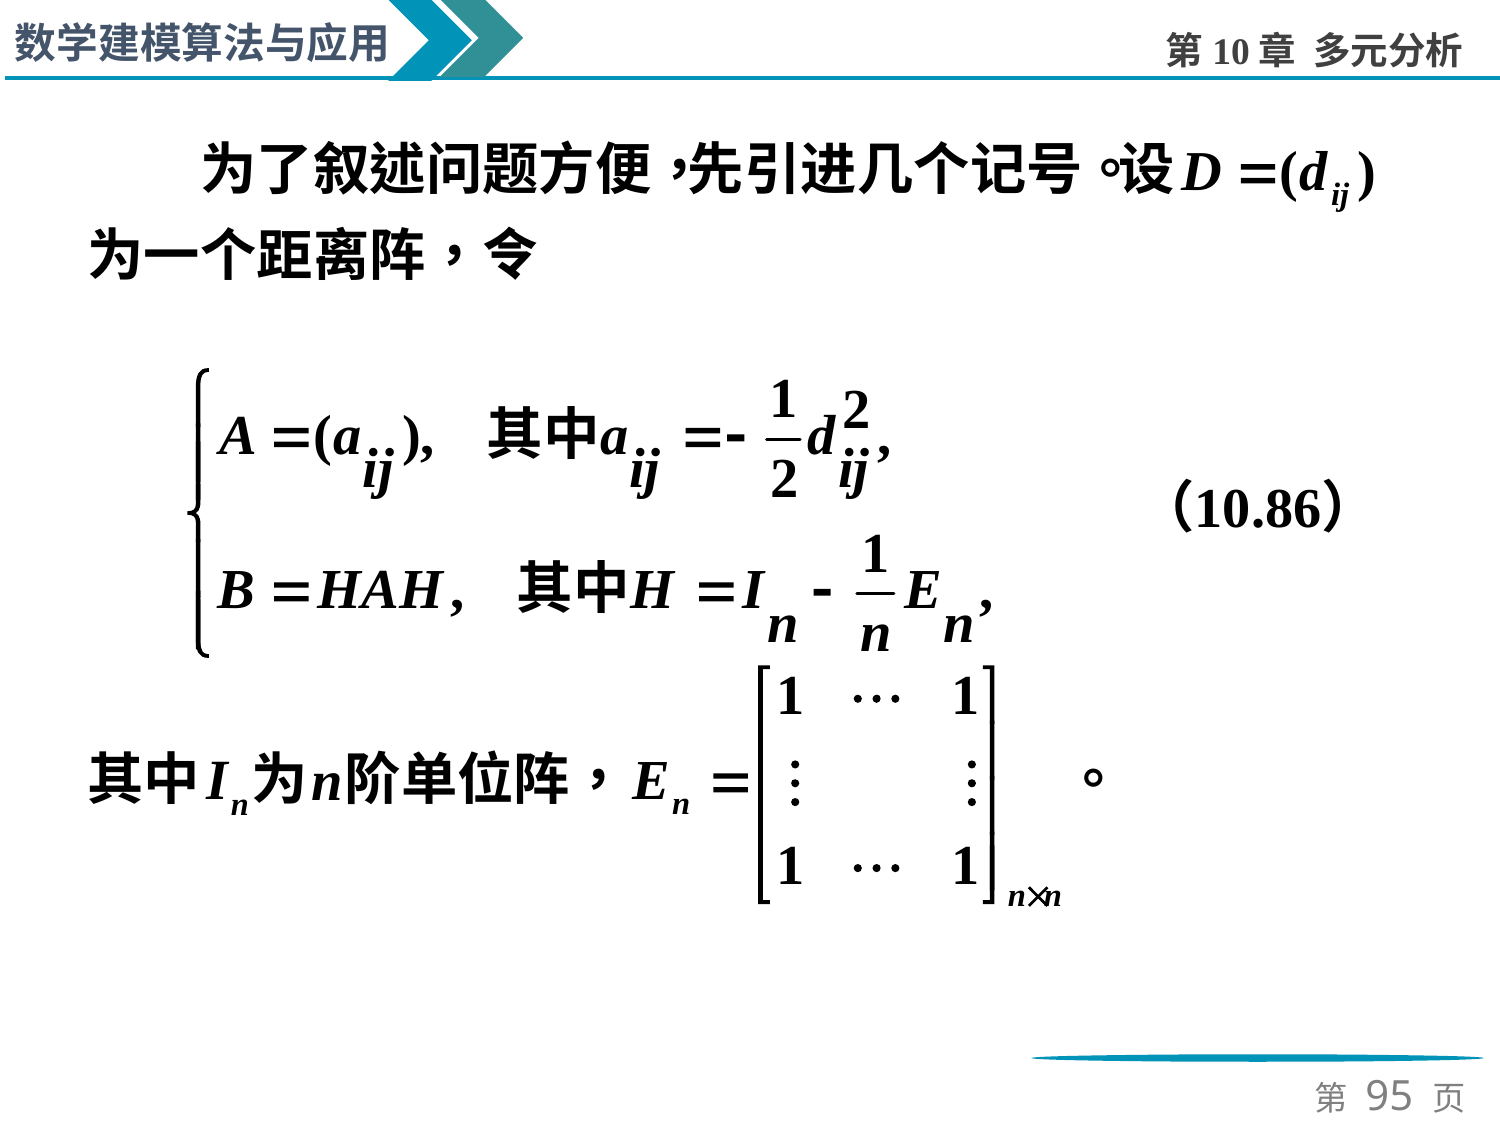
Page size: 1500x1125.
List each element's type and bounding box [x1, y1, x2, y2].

text_box [87, 132, 1377, 943]
